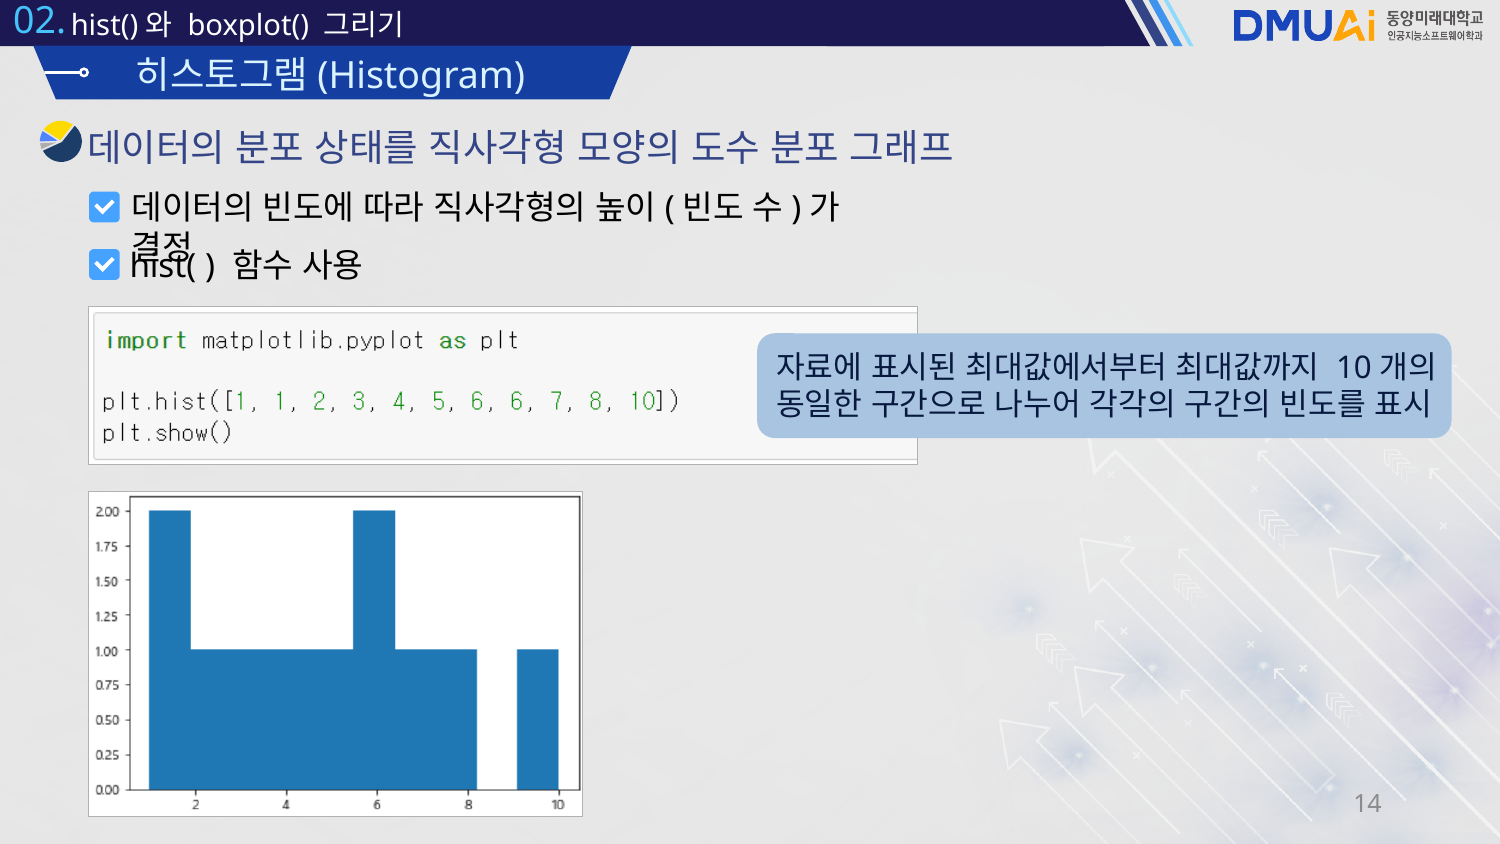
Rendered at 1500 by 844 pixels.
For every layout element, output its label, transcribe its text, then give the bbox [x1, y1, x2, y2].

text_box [88, 236, 377, 293]
picture [0, 0, 1500, 844]
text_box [88, 178, 898, 235]
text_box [756, 333, 1452, 439]
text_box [32, 114, 964, 178]
text_box [541, 43, 634, 102]
text_box 히스토그램(Histogram) [121, 43, 541, 104]
text_box [31, 43, 121, 102]
